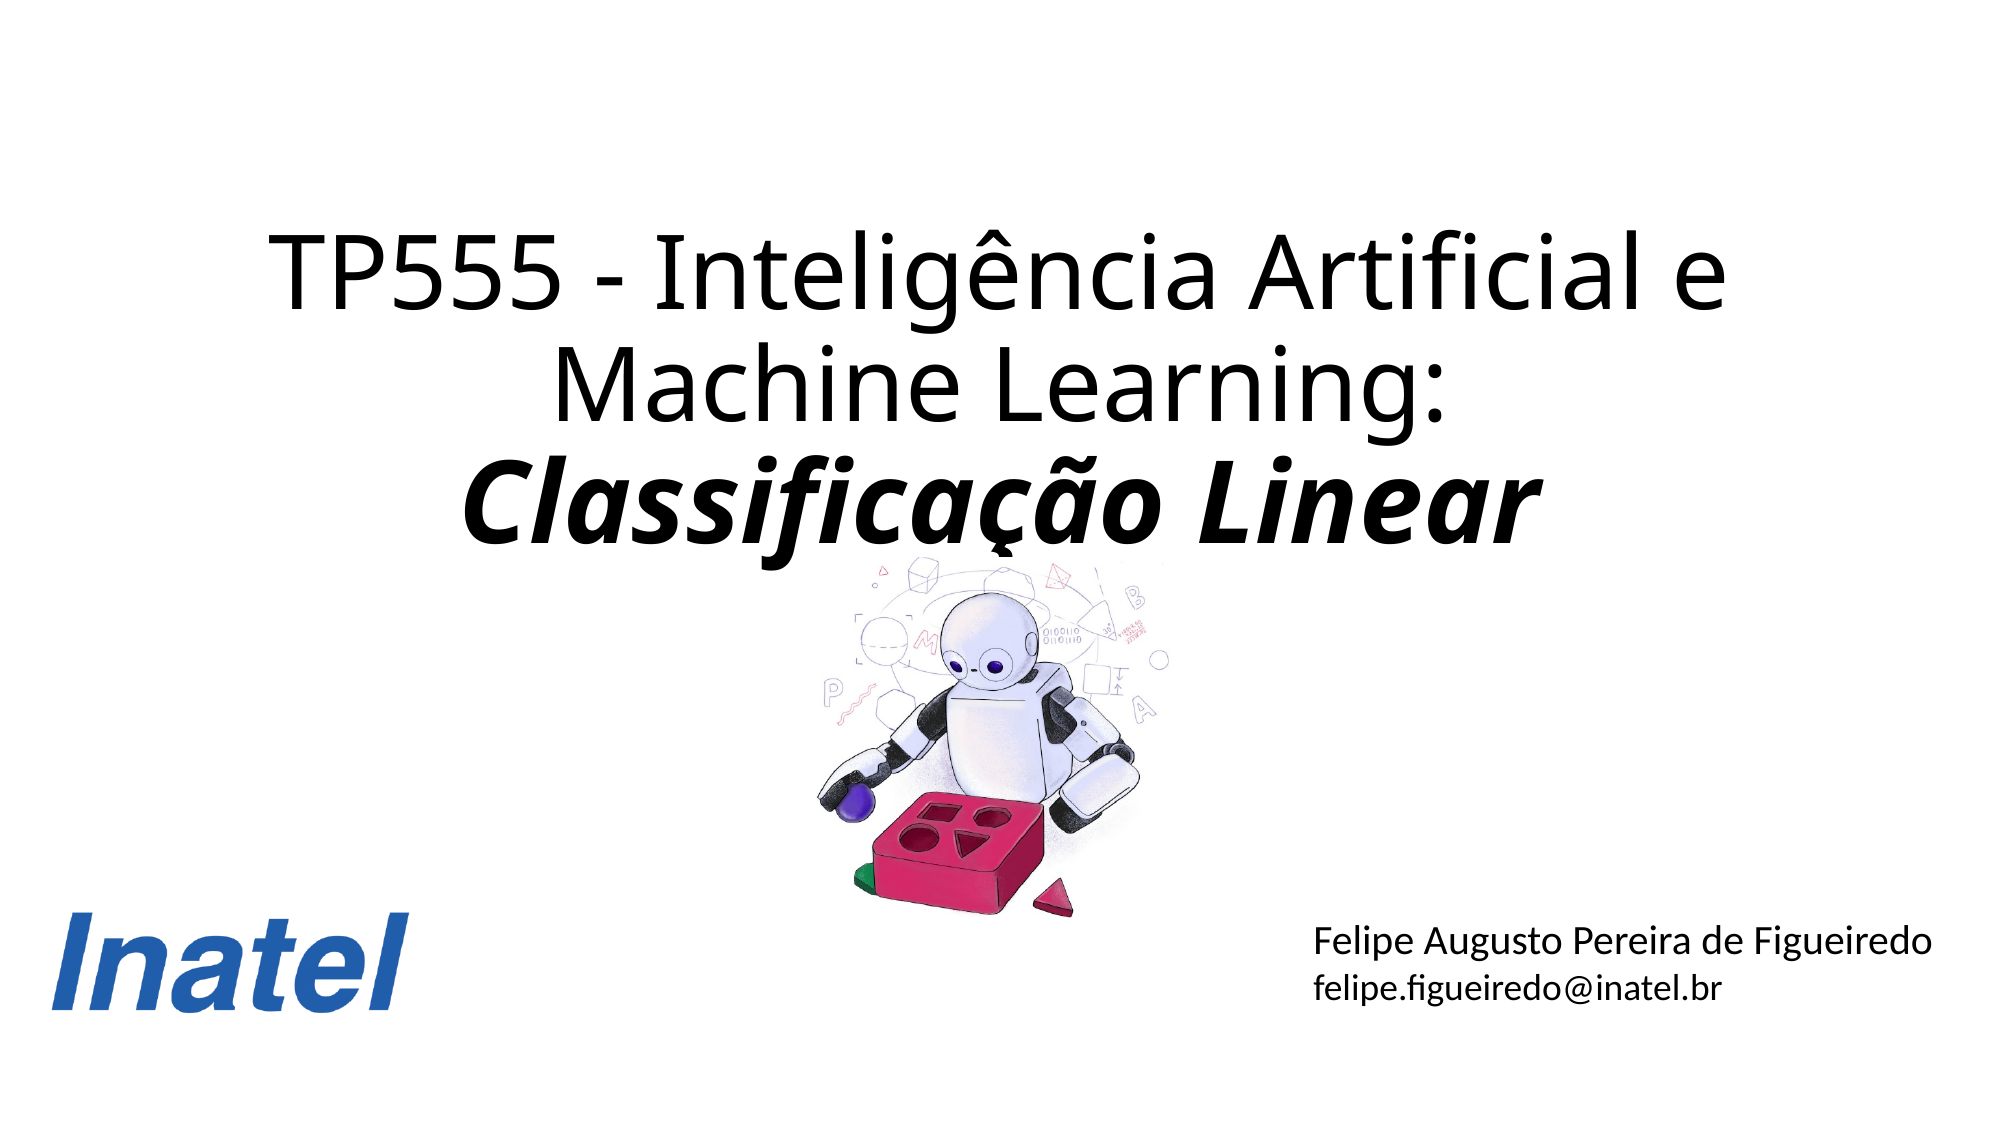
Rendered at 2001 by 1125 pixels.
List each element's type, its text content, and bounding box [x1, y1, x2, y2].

text_box Felipe Augusto Pereira de Figueiredo felipe.figueiredo@inatel.br [1298, 905, 1956, 1016]
title TP555 - Inteligência Artificial e Machine Learning: Classificação Linear [249, 134, 1750, 576]
picture [44, 906, 416, 1018]
picture [814, 557, 1186, 925]
